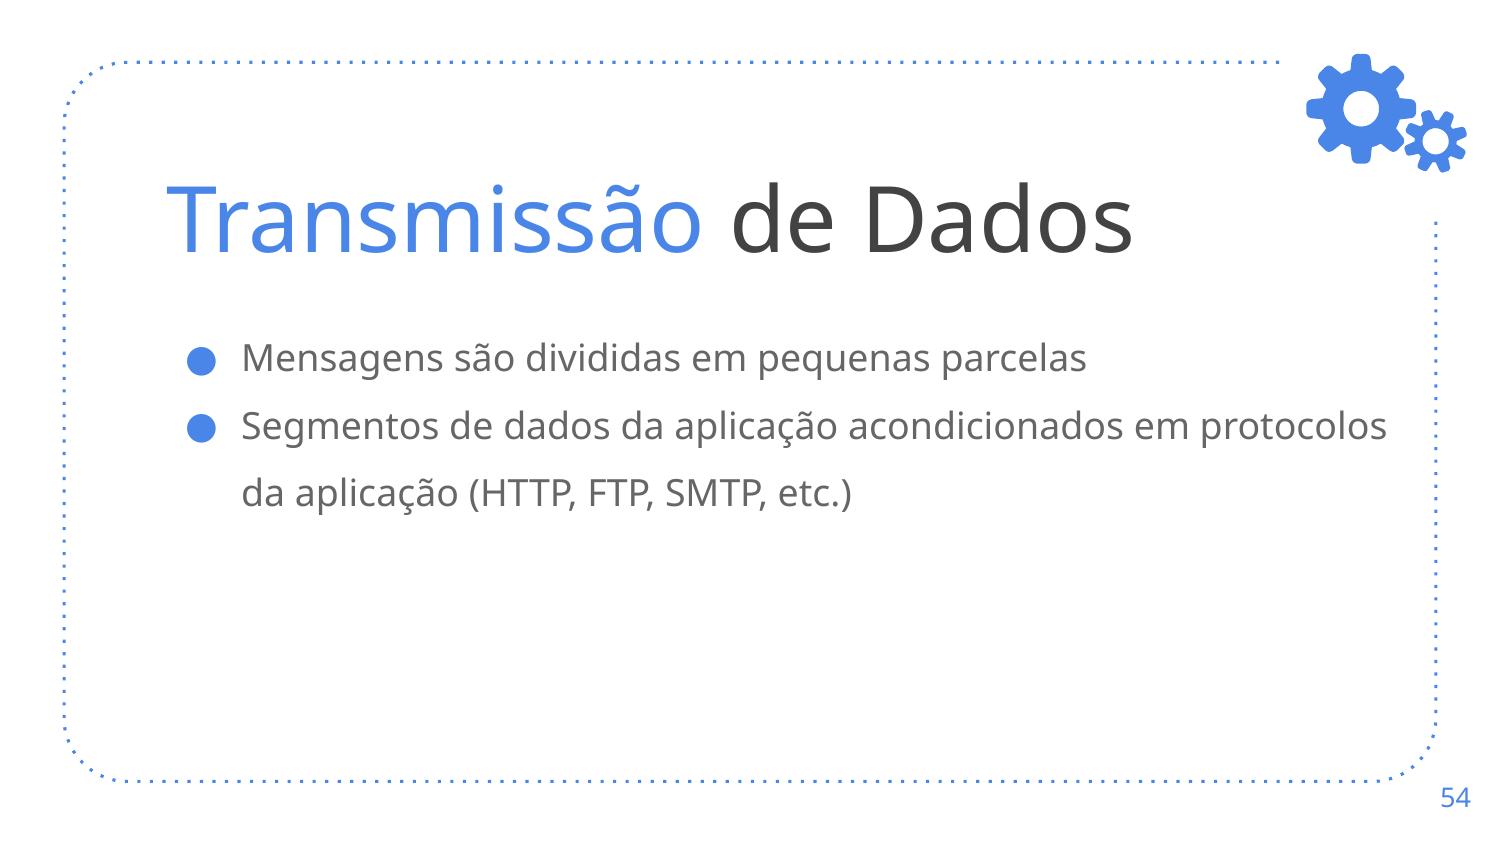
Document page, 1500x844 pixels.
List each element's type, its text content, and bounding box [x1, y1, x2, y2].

list Mensagens são divididas em pequenas parcelas Segmentos de dados da aplicação acondicionados em protocolos da aplicação (HTTP, FTP, SMTP, etc.) [151, 296, 1412, 685]
slide_number ‹#› [1411, 753, 1500, 844]
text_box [1306, 53, 1467, 173]
title Transmissão de Dados [151, 146, 1278, 287]
